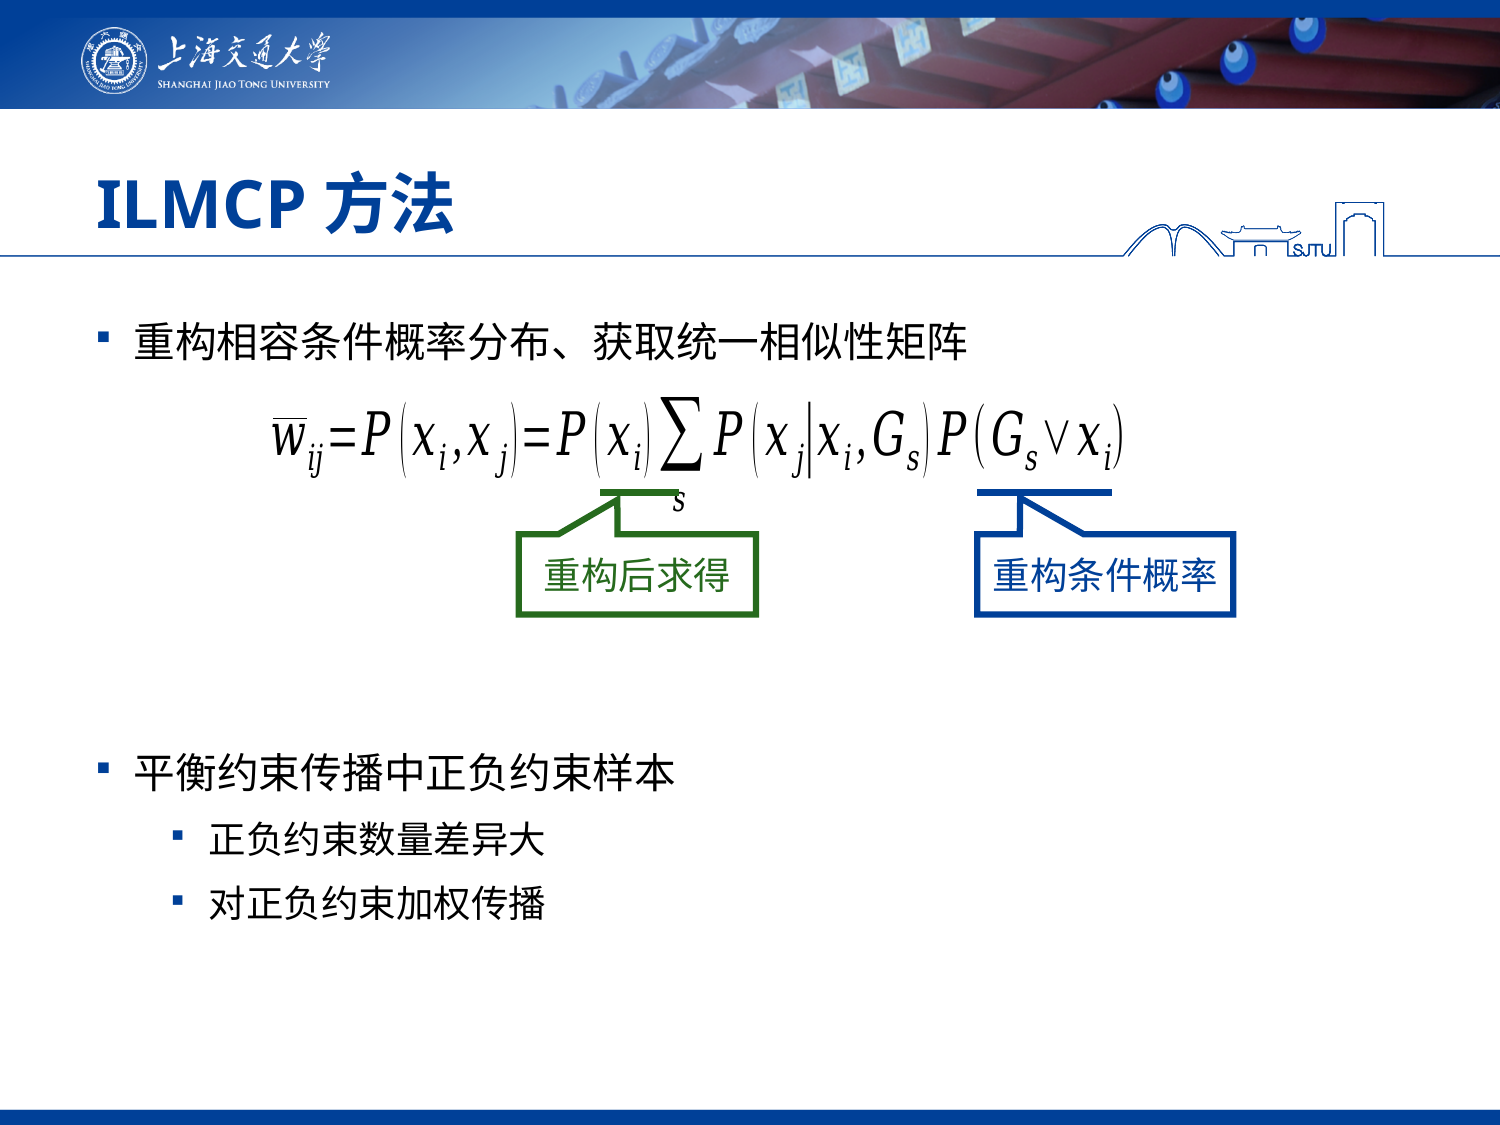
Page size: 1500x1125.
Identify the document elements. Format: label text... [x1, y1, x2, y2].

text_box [977, 492, 1234, 615]
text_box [518, 492, 757, 615]
picture [0, 18, 1500, 109]
title ILMCP方法 [81, 159, 1455, 254]
text_box 平衡约束传播中正负约束样本 正负约束数量差异大 对正负约束加权传播 [80, 728, 1455, 1046]
list 重构相容条件概率分布、获取统一相似性矩阵 [81, 297, 1455, 615]
